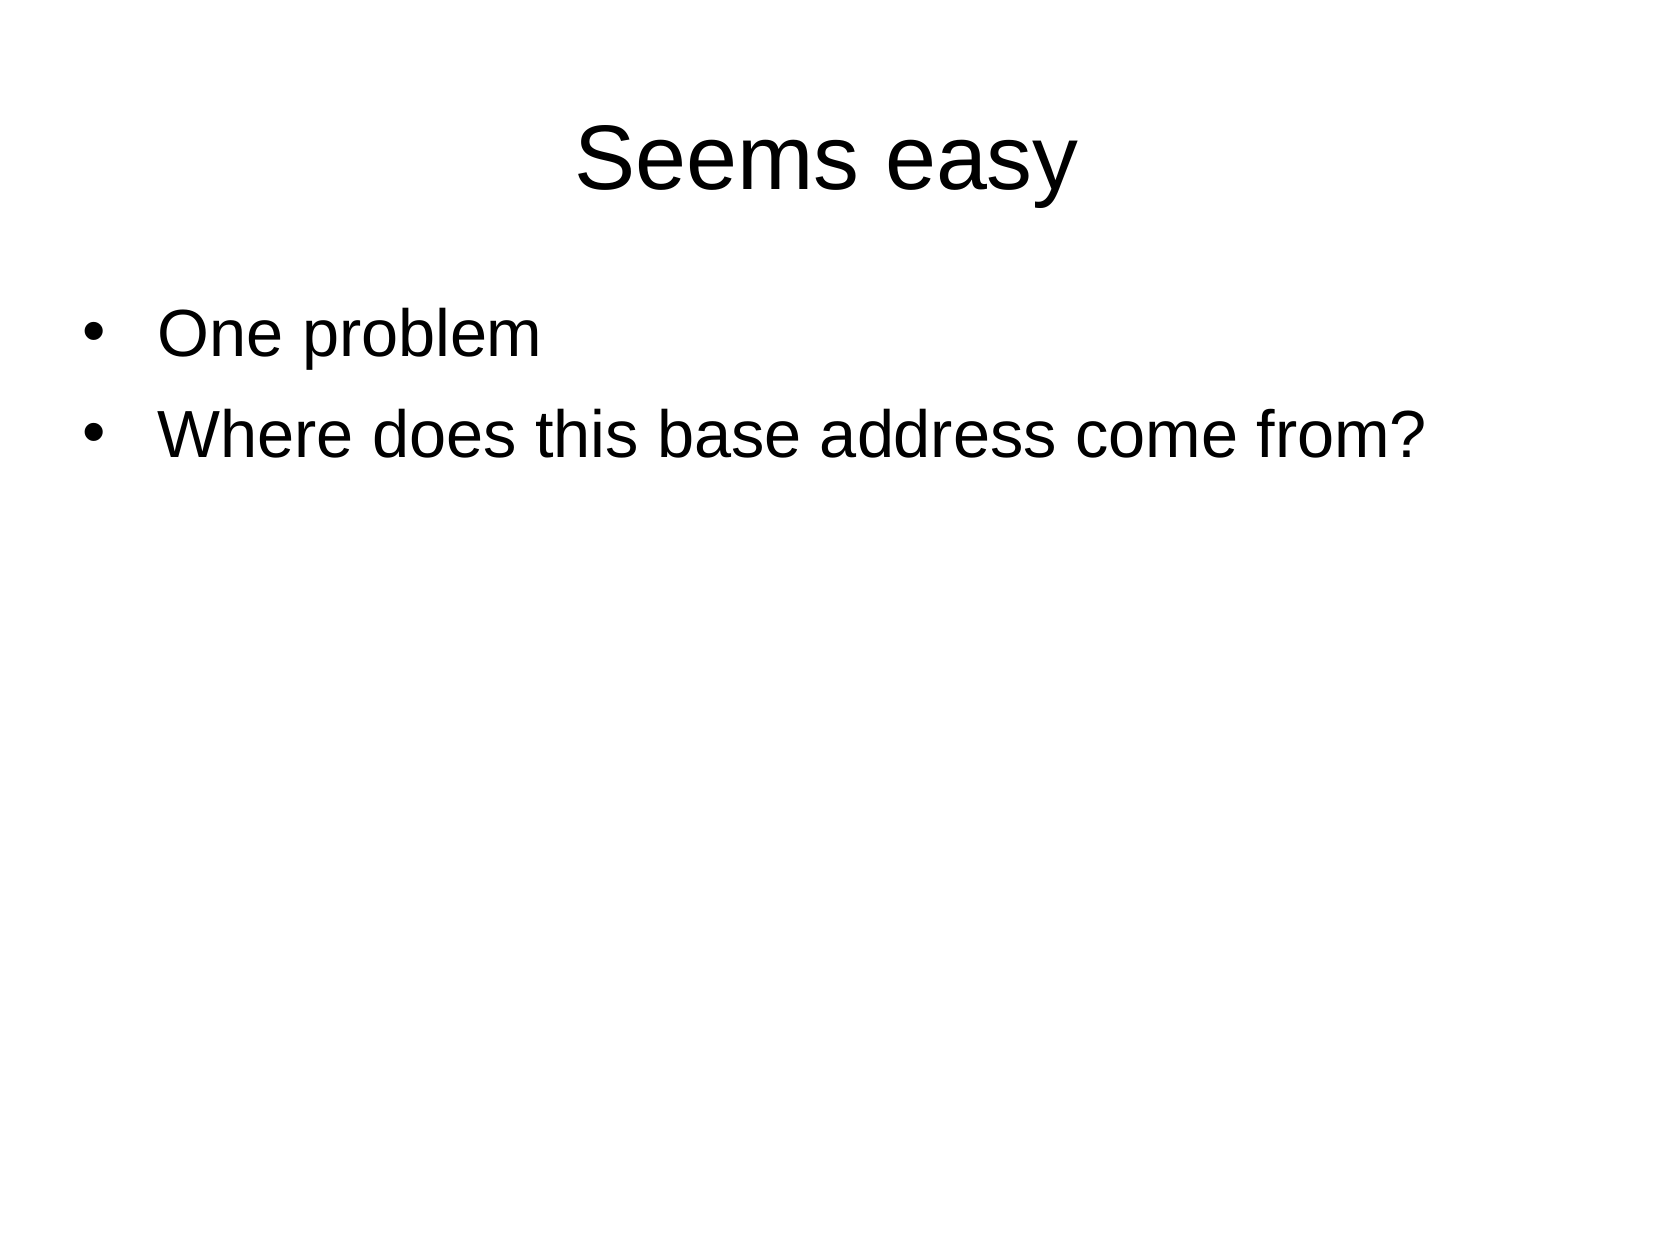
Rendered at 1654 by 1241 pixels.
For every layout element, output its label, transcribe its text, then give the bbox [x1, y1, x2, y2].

list One problem Where does this base address come from? [82, 290, 1571, 1163]
title Seems easy [82, 49, 1571, 257]
